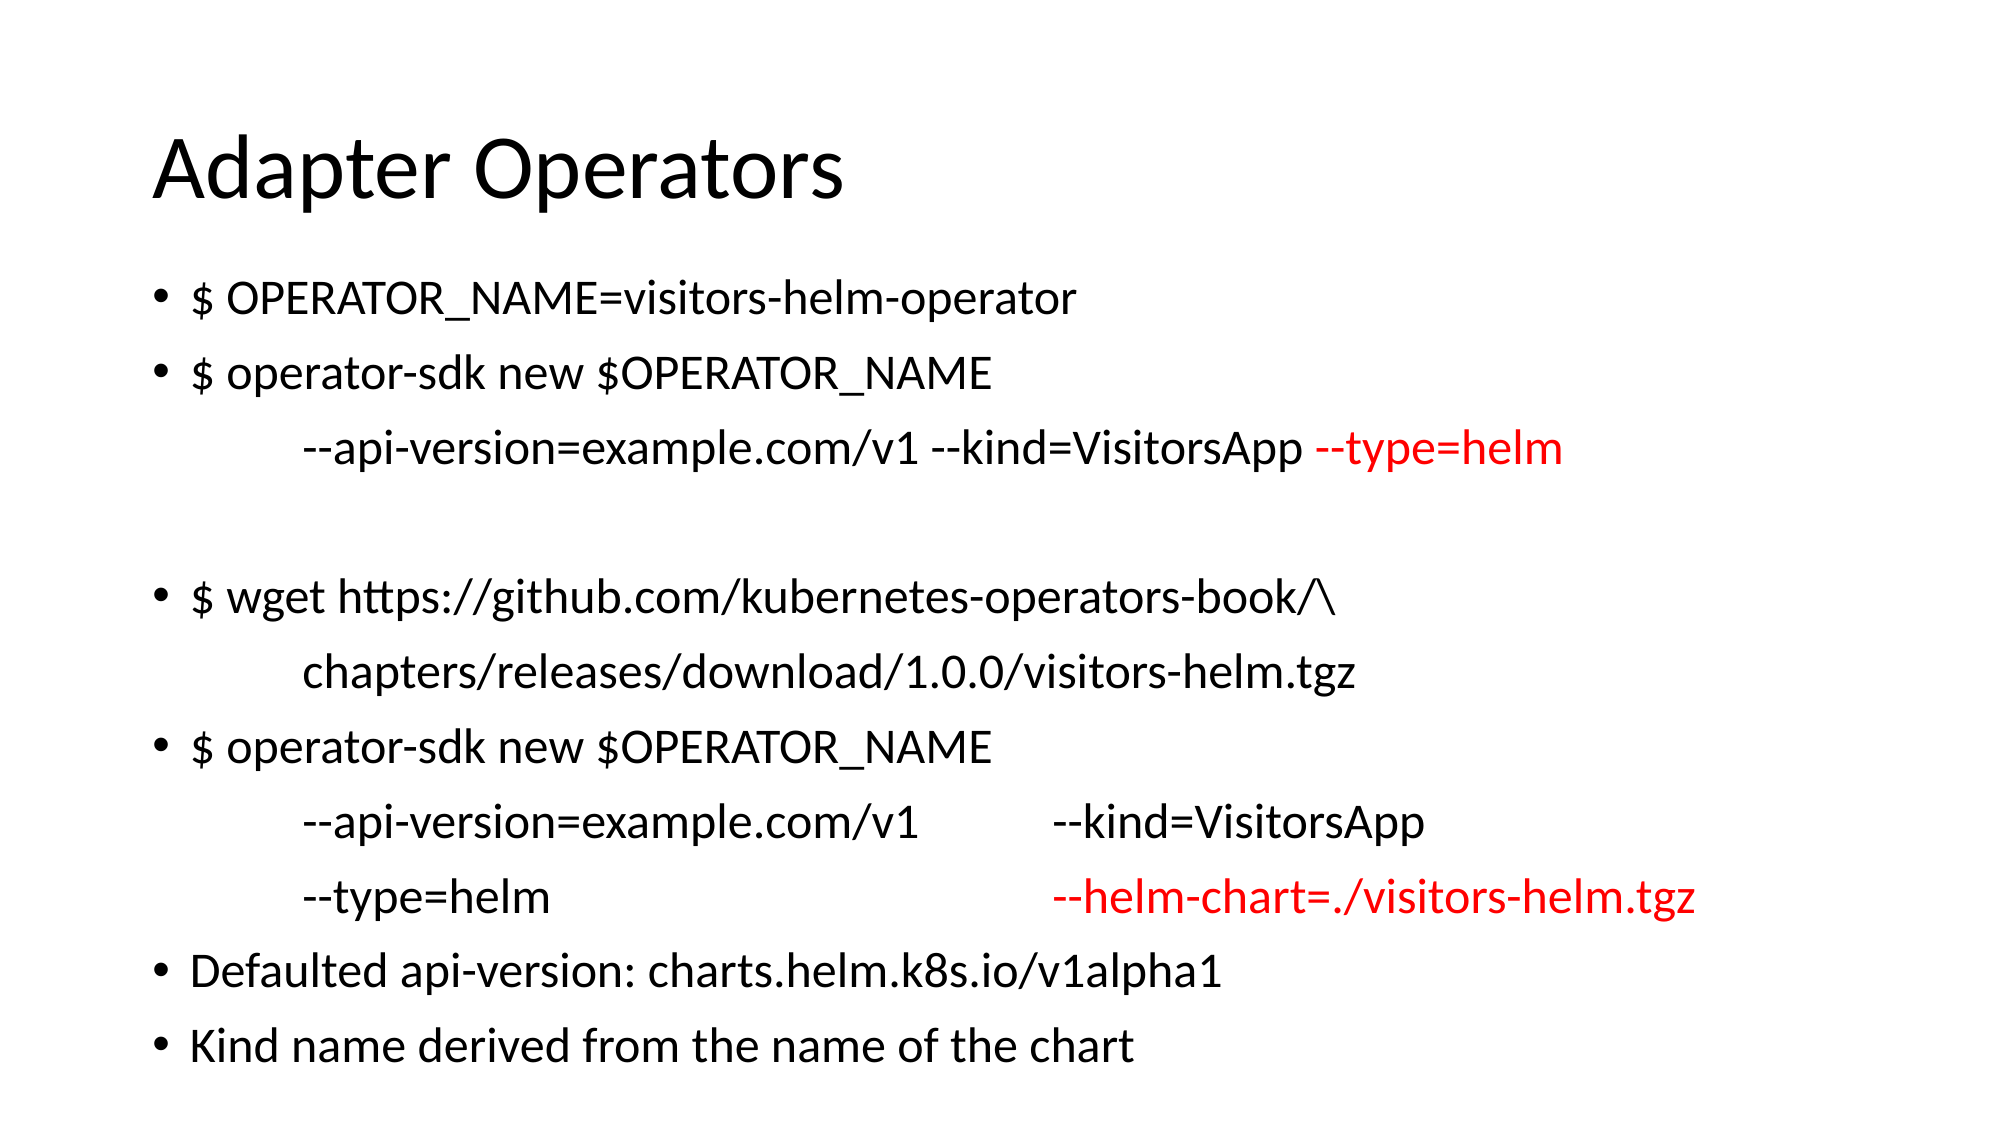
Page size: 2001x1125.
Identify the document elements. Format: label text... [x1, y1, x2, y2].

title Adapter Operators [137, 59, 1863, 263]
list $ OPERATOR_NAME=visitors-helm-operator $ operator-sdk new $OPERATOR_NAME --api-version=example.com/v1 --kind=VisitorsApp --type=helm $ wget https://github.com/kubernetes-operators-book/\ chapters/releases/download/1.0.0/visitors-helm.tgz $ operator-sdk new $OPERATOR_NAME --api-version=example.com/v1 --kind=VisitorsApp --type=helm --helm-chart=./visitors-helm.tgz Defaulted api-version: charts.helm.k8s.io/v1alpha1 Kind name derived from the name of the chart [137, 263, 1887, 1070]
